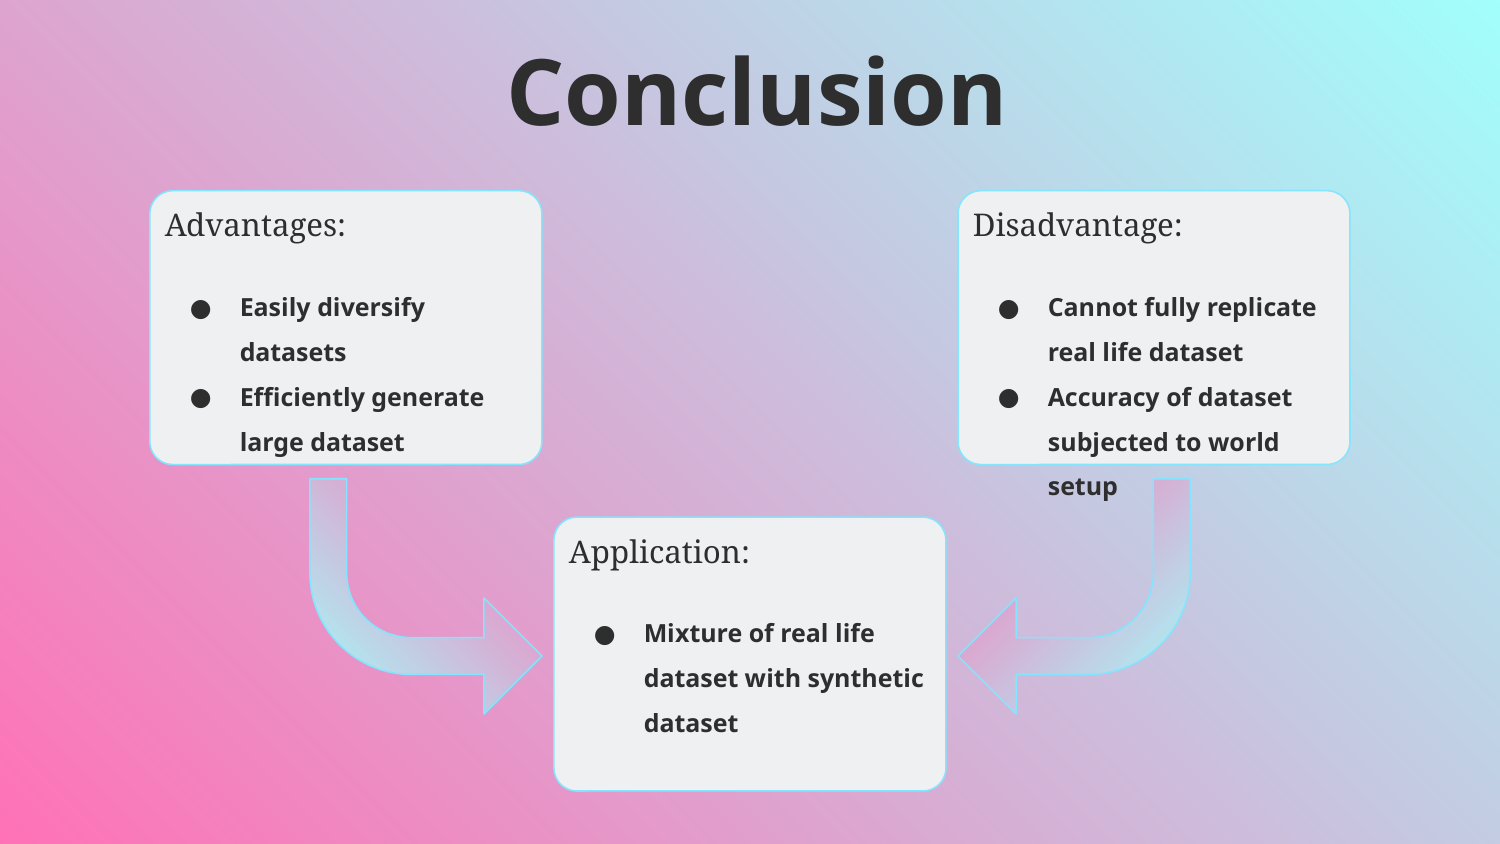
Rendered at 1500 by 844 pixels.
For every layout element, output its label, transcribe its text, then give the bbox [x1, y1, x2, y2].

title Conclusion [334, 18, 1181, 145]
text_box Advantages: Easily diversify datasets Efficiently generate large dataset [149, 190, 542, 465]
text_box Disadvantage: Cannot fully replicate real life dataset Accuracy of dataset subjected to world setup [957, 190, 1350, 465]
text_box Application: Mixture of real life dataset with synthetic dataset [553, 517, 946, 791]
text_box [309, 478, 543, 715]
text_box [958, 478, 1191, 715]
